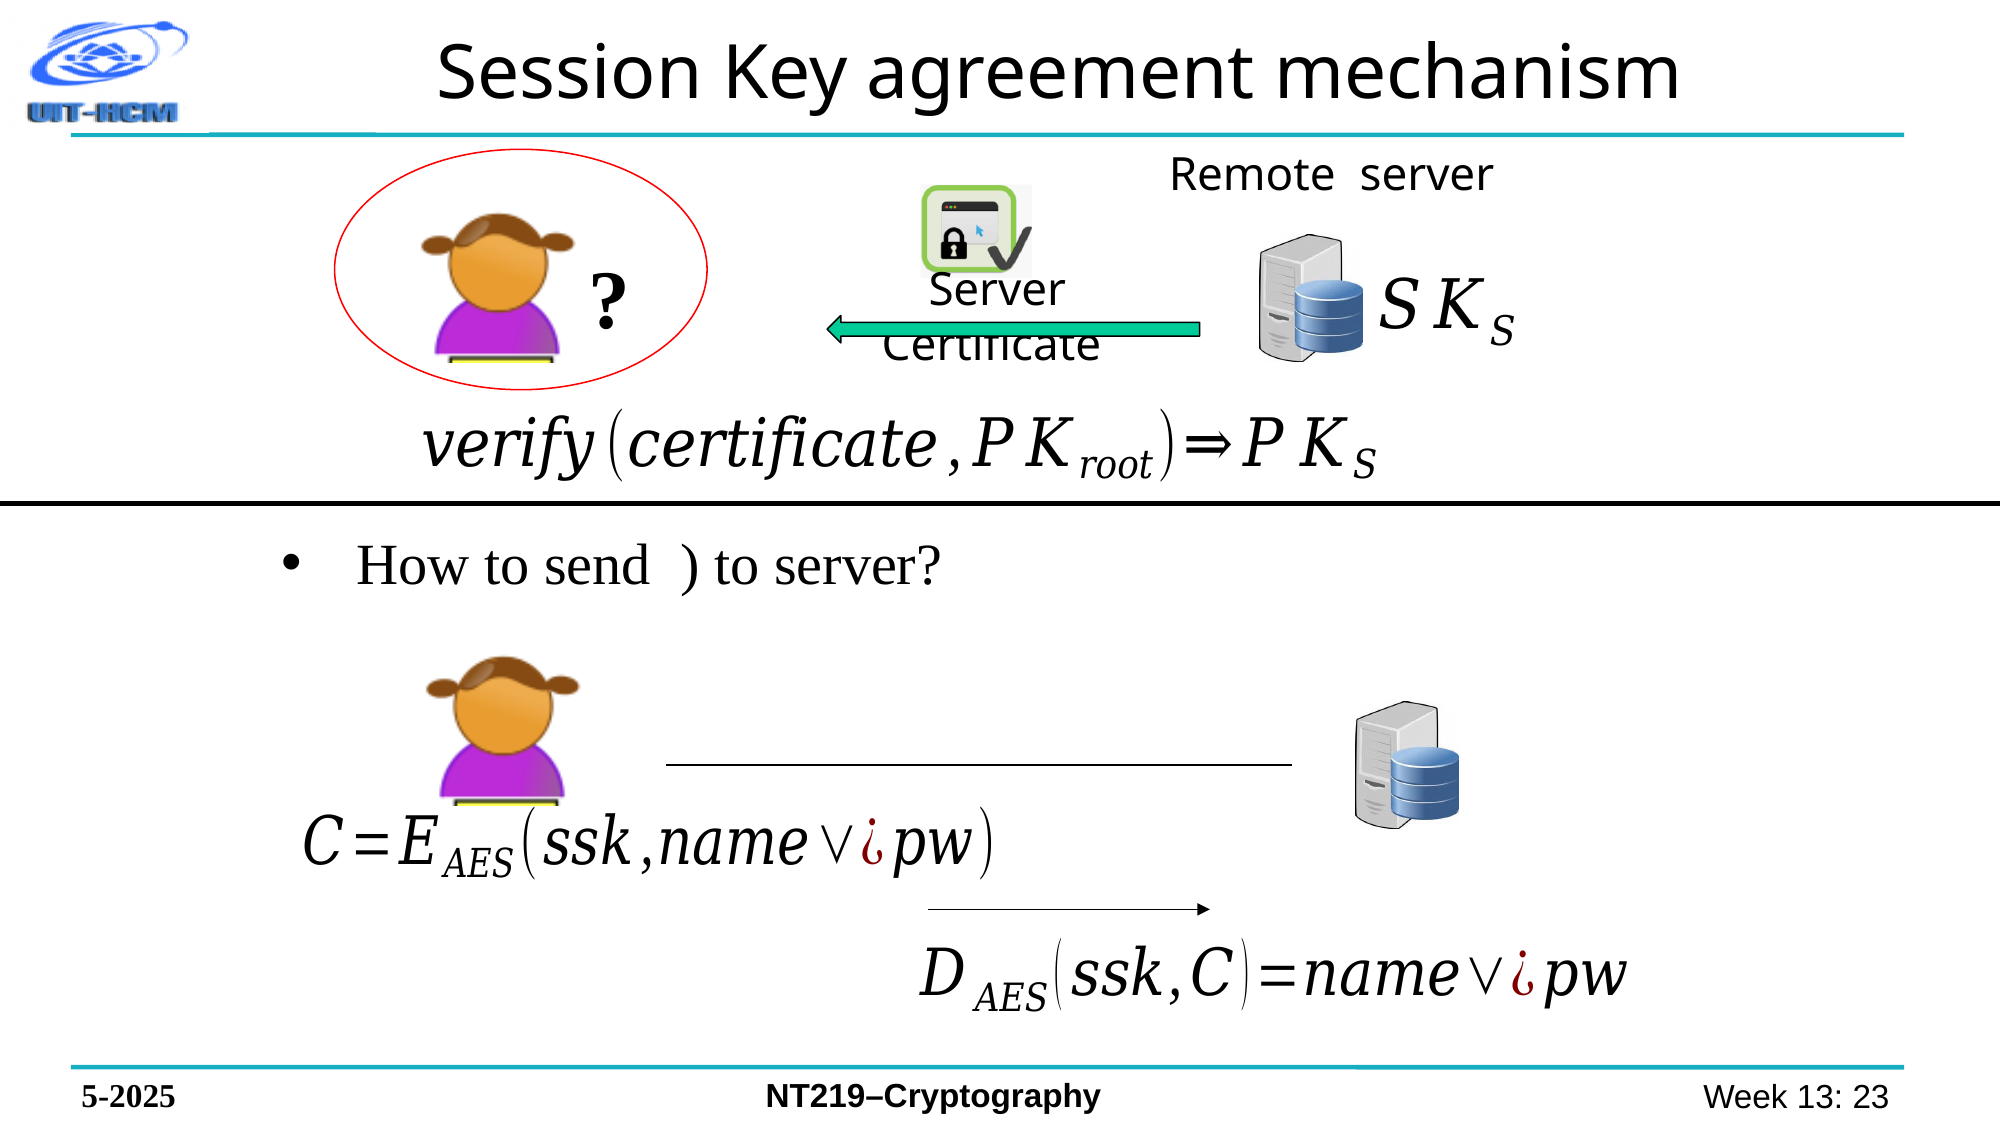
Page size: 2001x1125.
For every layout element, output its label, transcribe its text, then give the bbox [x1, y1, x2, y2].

text_box ? [585, 237, 620, 353]
picture [7, 9, 209, 133]
text_box Remote server [1134, 137, 1529, 207]
picture [916, 182, 1032, 278]
text_box [334, 149, 708, 390]
picture [411, 208, 580, 364]
text_box Server Certificate [800, 251, 1195, 377]
text_box [827, 315, 1200, 343]
picture [1355, 700, 1459, 829]
text_box Session Key agreement mechanism [421, 12, 1705, 125]
picture [1258, 233, 1363, 362]
picture [416, 651, 585, 807]
